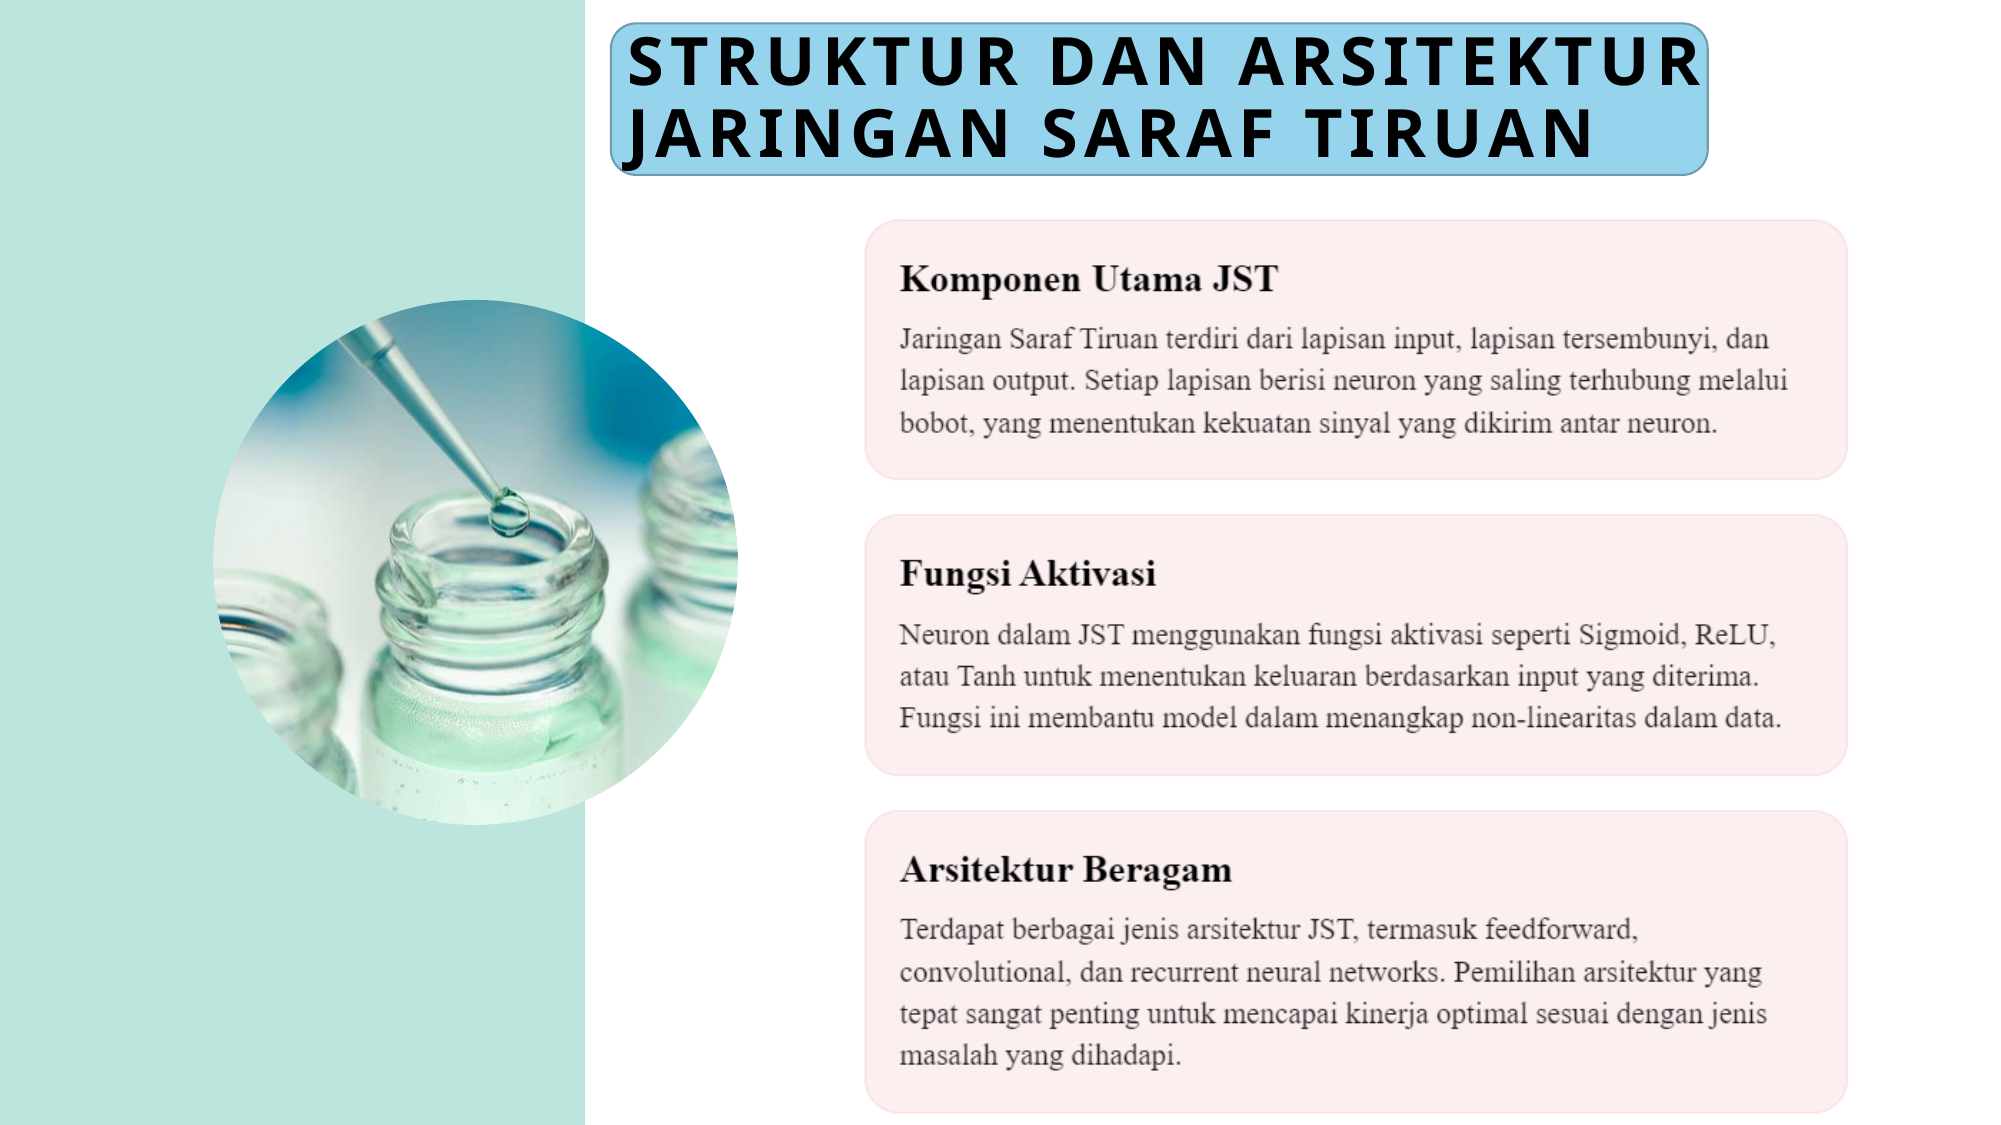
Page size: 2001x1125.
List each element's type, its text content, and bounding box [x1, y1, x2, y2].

picture [852, 207, 1861, 1125]
text_box [609, 22, 1699, 175]
picture [212, 299, 738, 825]
title Struktur dan Arsitektur Jaringan Saraf Tiruan [627, 28, 1818, 329]
